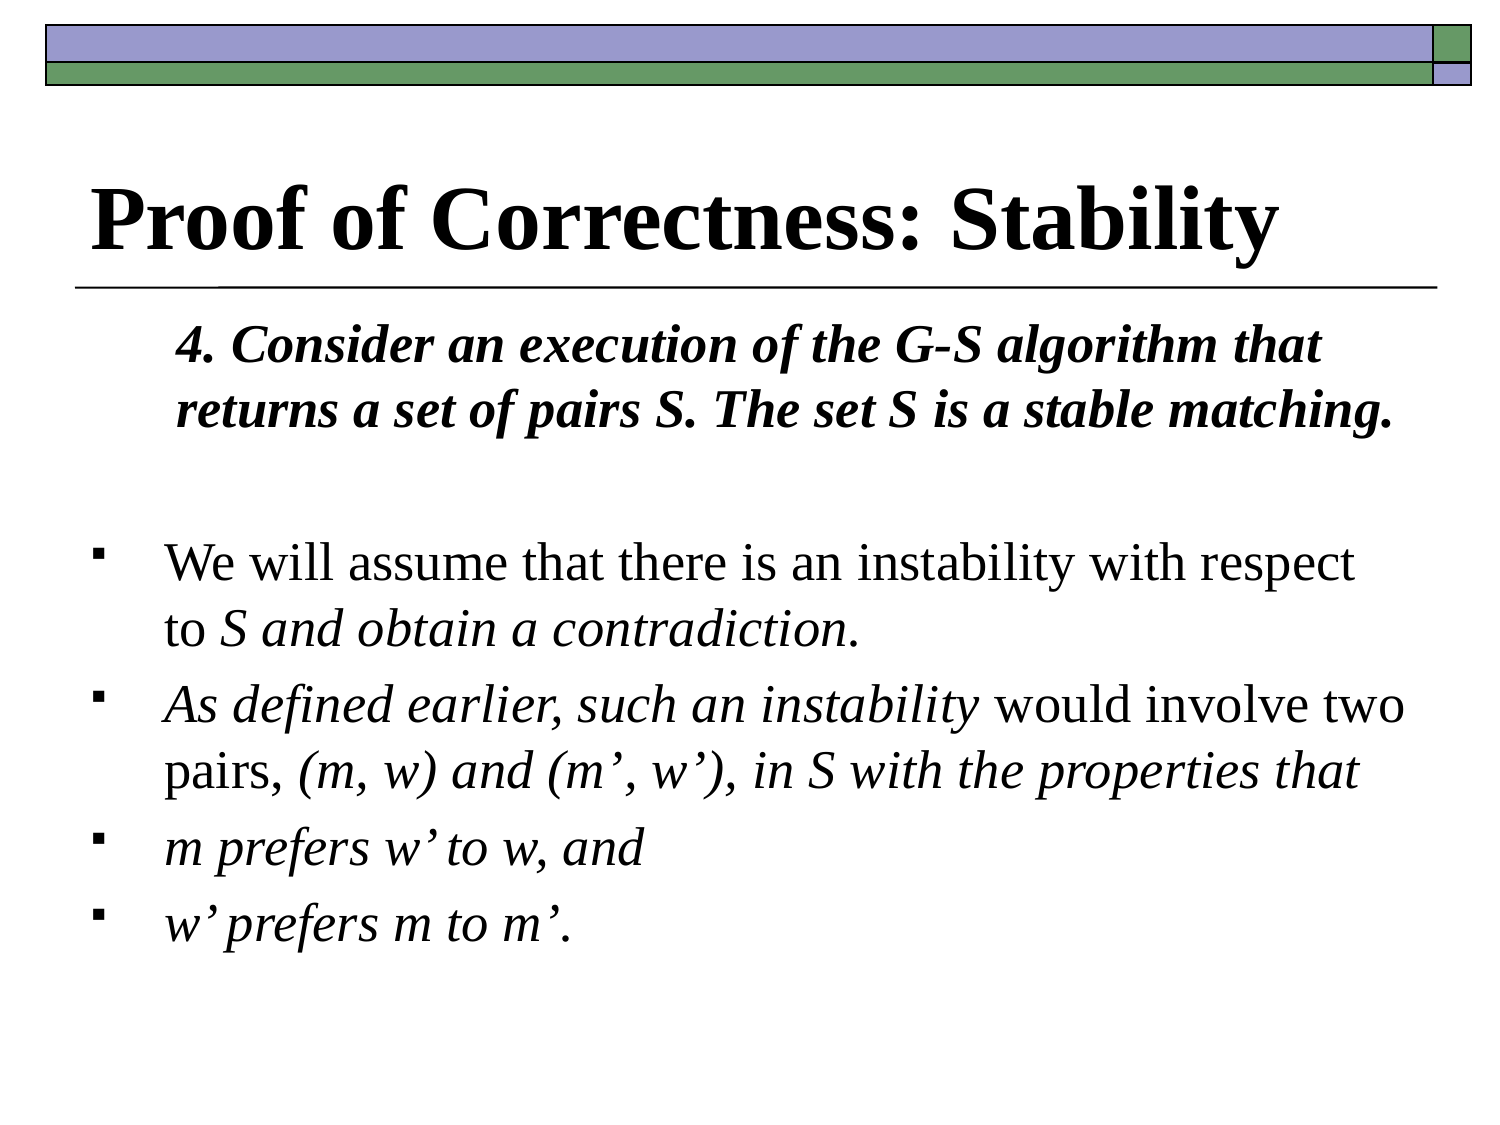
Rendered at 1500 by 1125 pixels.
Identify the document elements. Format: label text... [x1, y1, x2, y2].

title Proof of Correctness: Stability [74, 87, 1426, 276]
list 4. Consider an execution of the G-S algorithm that returns a set of pairs S. The set S is a stable matching. We will assume that there is an instability with respect to S and obtain a contradiction. As defined earlier, such an instability would involve two pairs, (m, w) and (m’, w’), in S with the properties that m prefers w’ to w, and w’ prefers m to m’. [74, 299, 1426, 1006]
